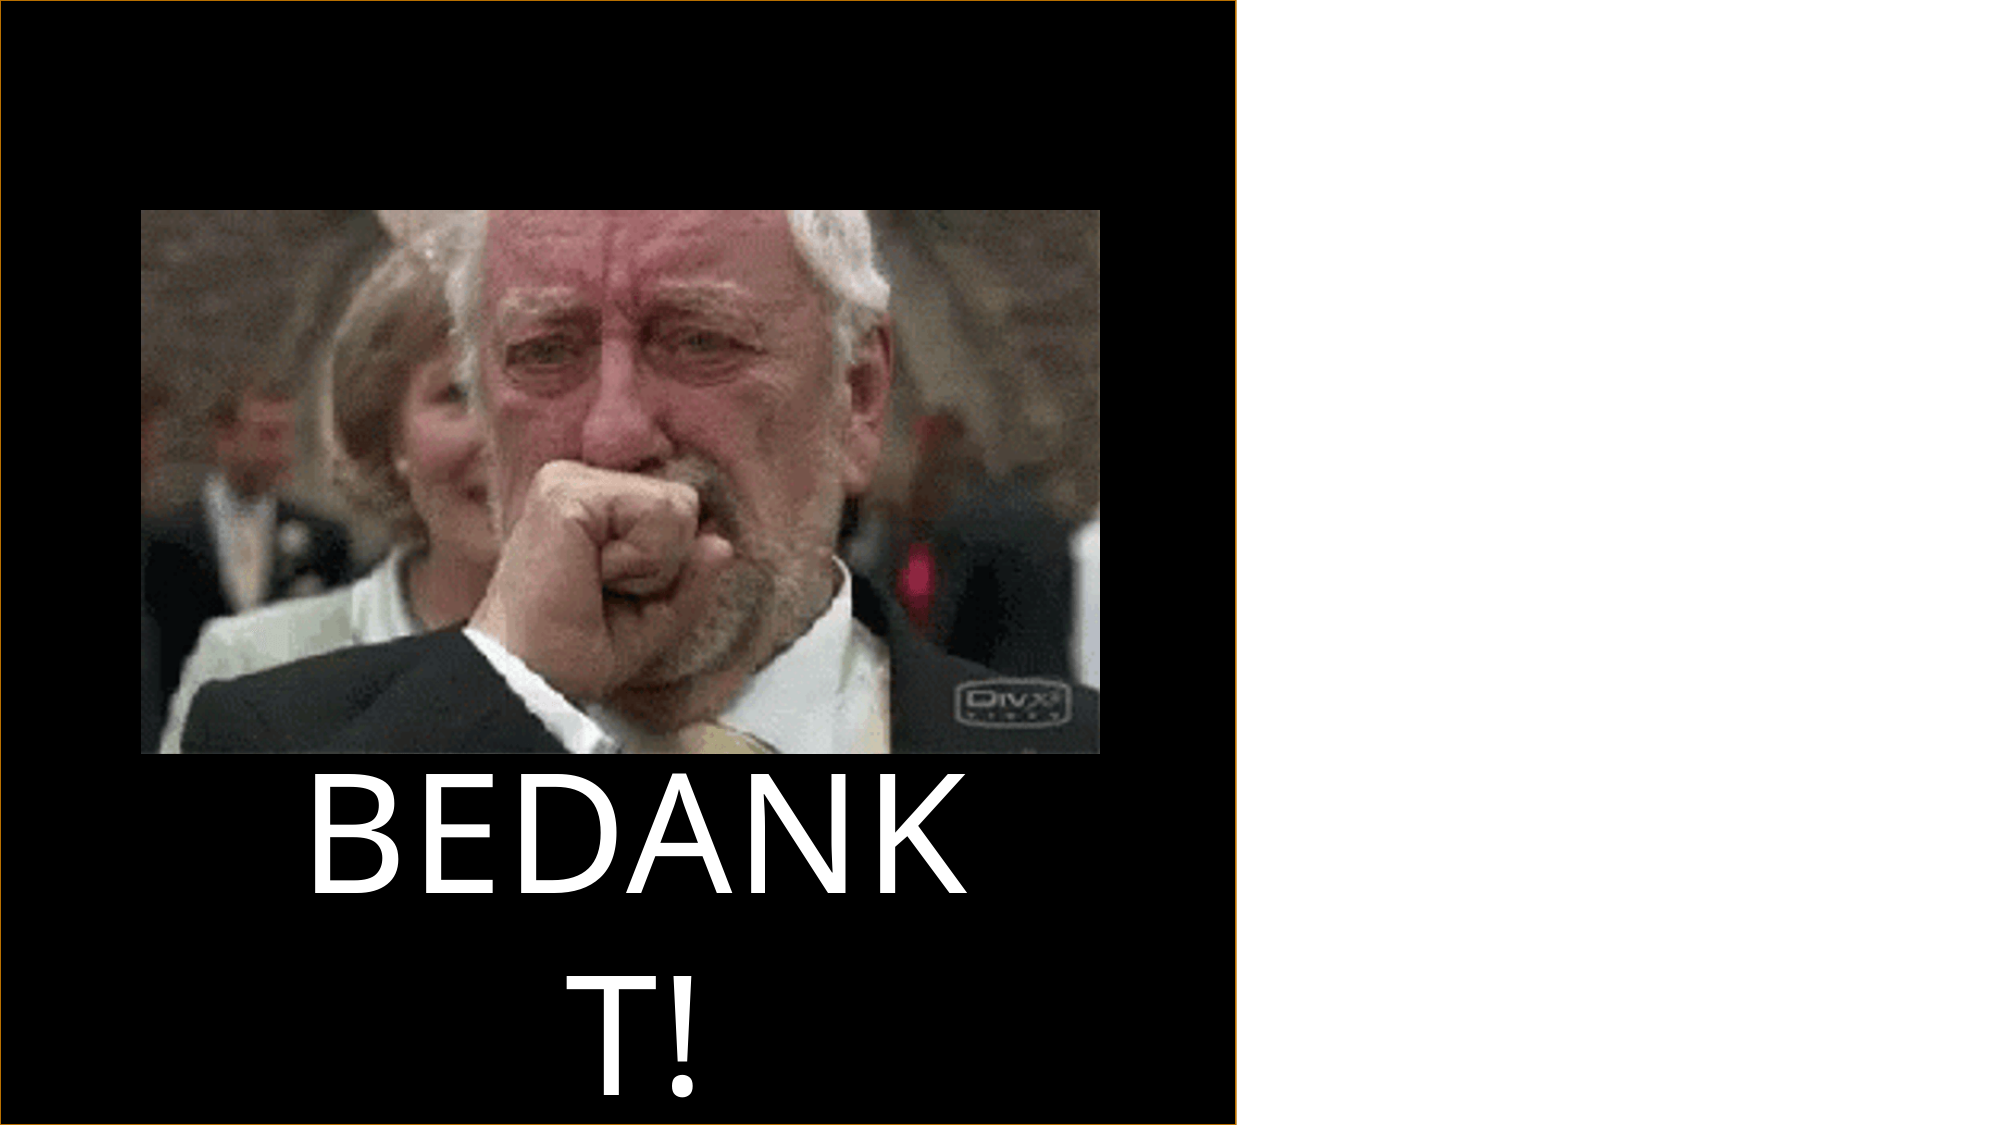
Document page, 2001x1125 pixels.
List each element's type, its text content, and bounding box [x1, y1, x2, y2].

title Bedankt! [255, 800, 1016, 1054]
picture [141, 210, 1100, 754]
